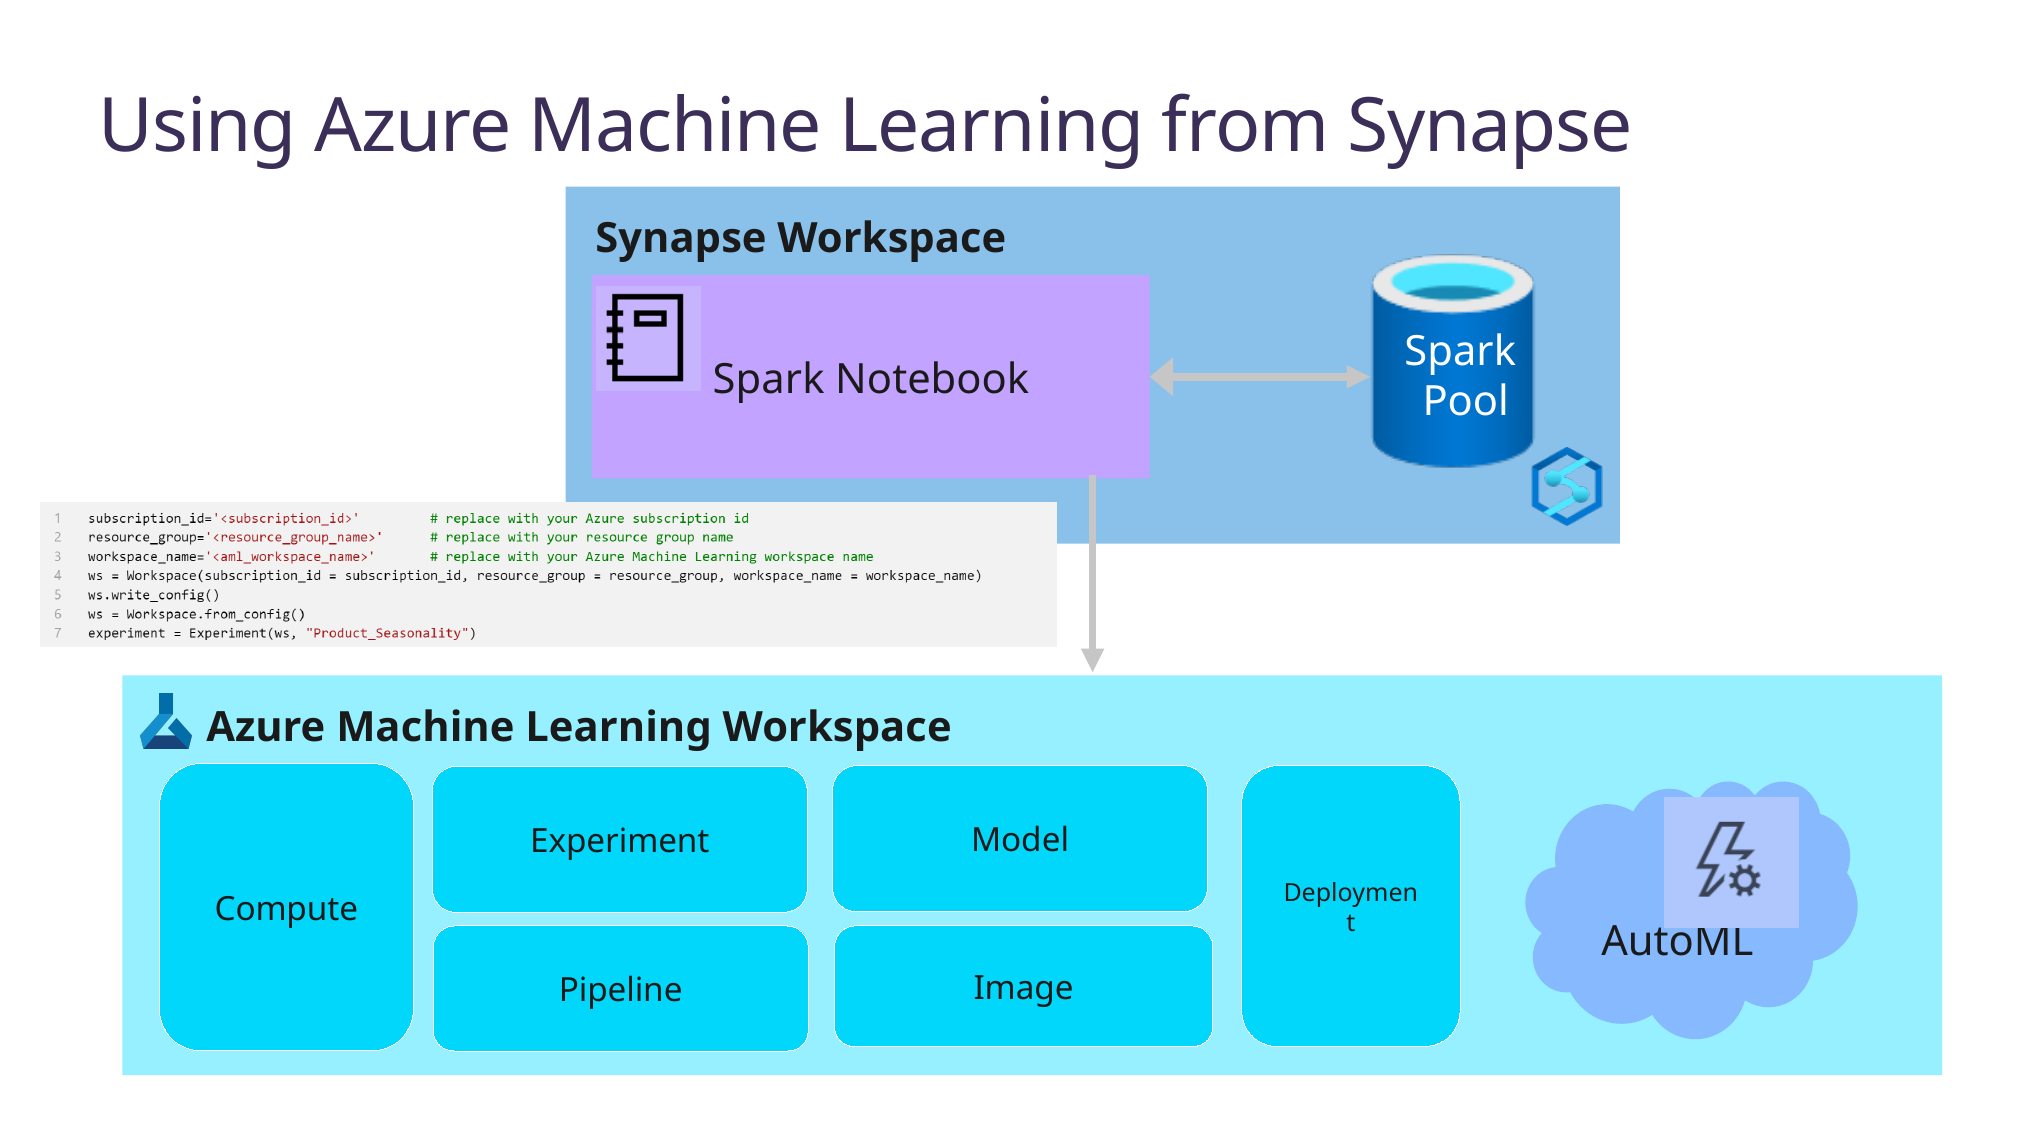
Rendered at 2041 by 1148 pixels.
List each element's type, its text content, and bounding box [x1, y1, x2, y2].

text_box Model [832, 765, 1208, 912]
text_box Image [834, 925, 1213, 1047]
text_box Deployment [1241, 765, 1461, 1047]
text_box Pipeline [433, 925, 809, 1052]
text_box Experiment [432, 766, 808, 913]
picture [1663, 797, 1799, 928]
text_box Azure Machine Learning Workspace [122, 675, 1943, 1076]
picture [596, 285, 701, 391]
title Using Azure Machine Learning from Synapse [98, 76, 1943, 170]
text_box AutoML [1524, 780, 1859, 1040]
text_box Spark Notebook [591, 274, 1150, 479]
picture [140, 693, 192, 749]
picture [40, 501, 1057, 648]
text_box Synapse Workspace [565, 186, 1241, 544]
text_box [1241, 149, 1666, 574]
text_box Compute [159, 763, 414, 1051]
